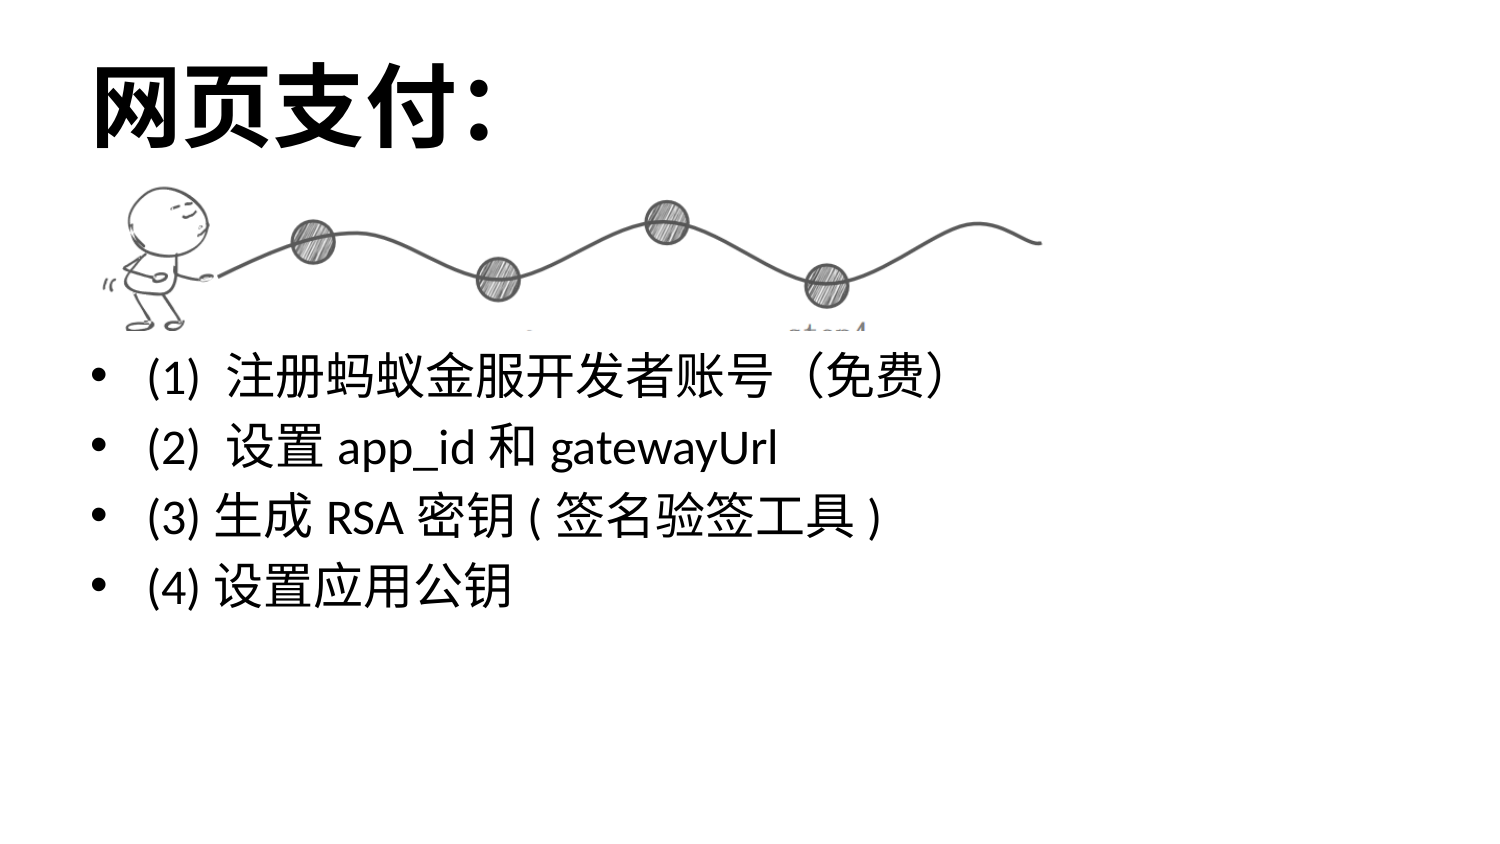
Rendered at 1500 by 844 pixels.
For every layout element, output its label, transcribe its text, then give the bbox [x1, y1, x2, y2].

picture [96, 174, 1054, 331]
title 网页支付： [75, 33, 1425, 175]
list (1) 注册蚂蚁金服开发者账号（免费） (2) 设置app_id和gatewayUrl (3)生成RSA密钥(签名验签工具) (4)设置应用公钥 [75, 196, 1425, 754]
